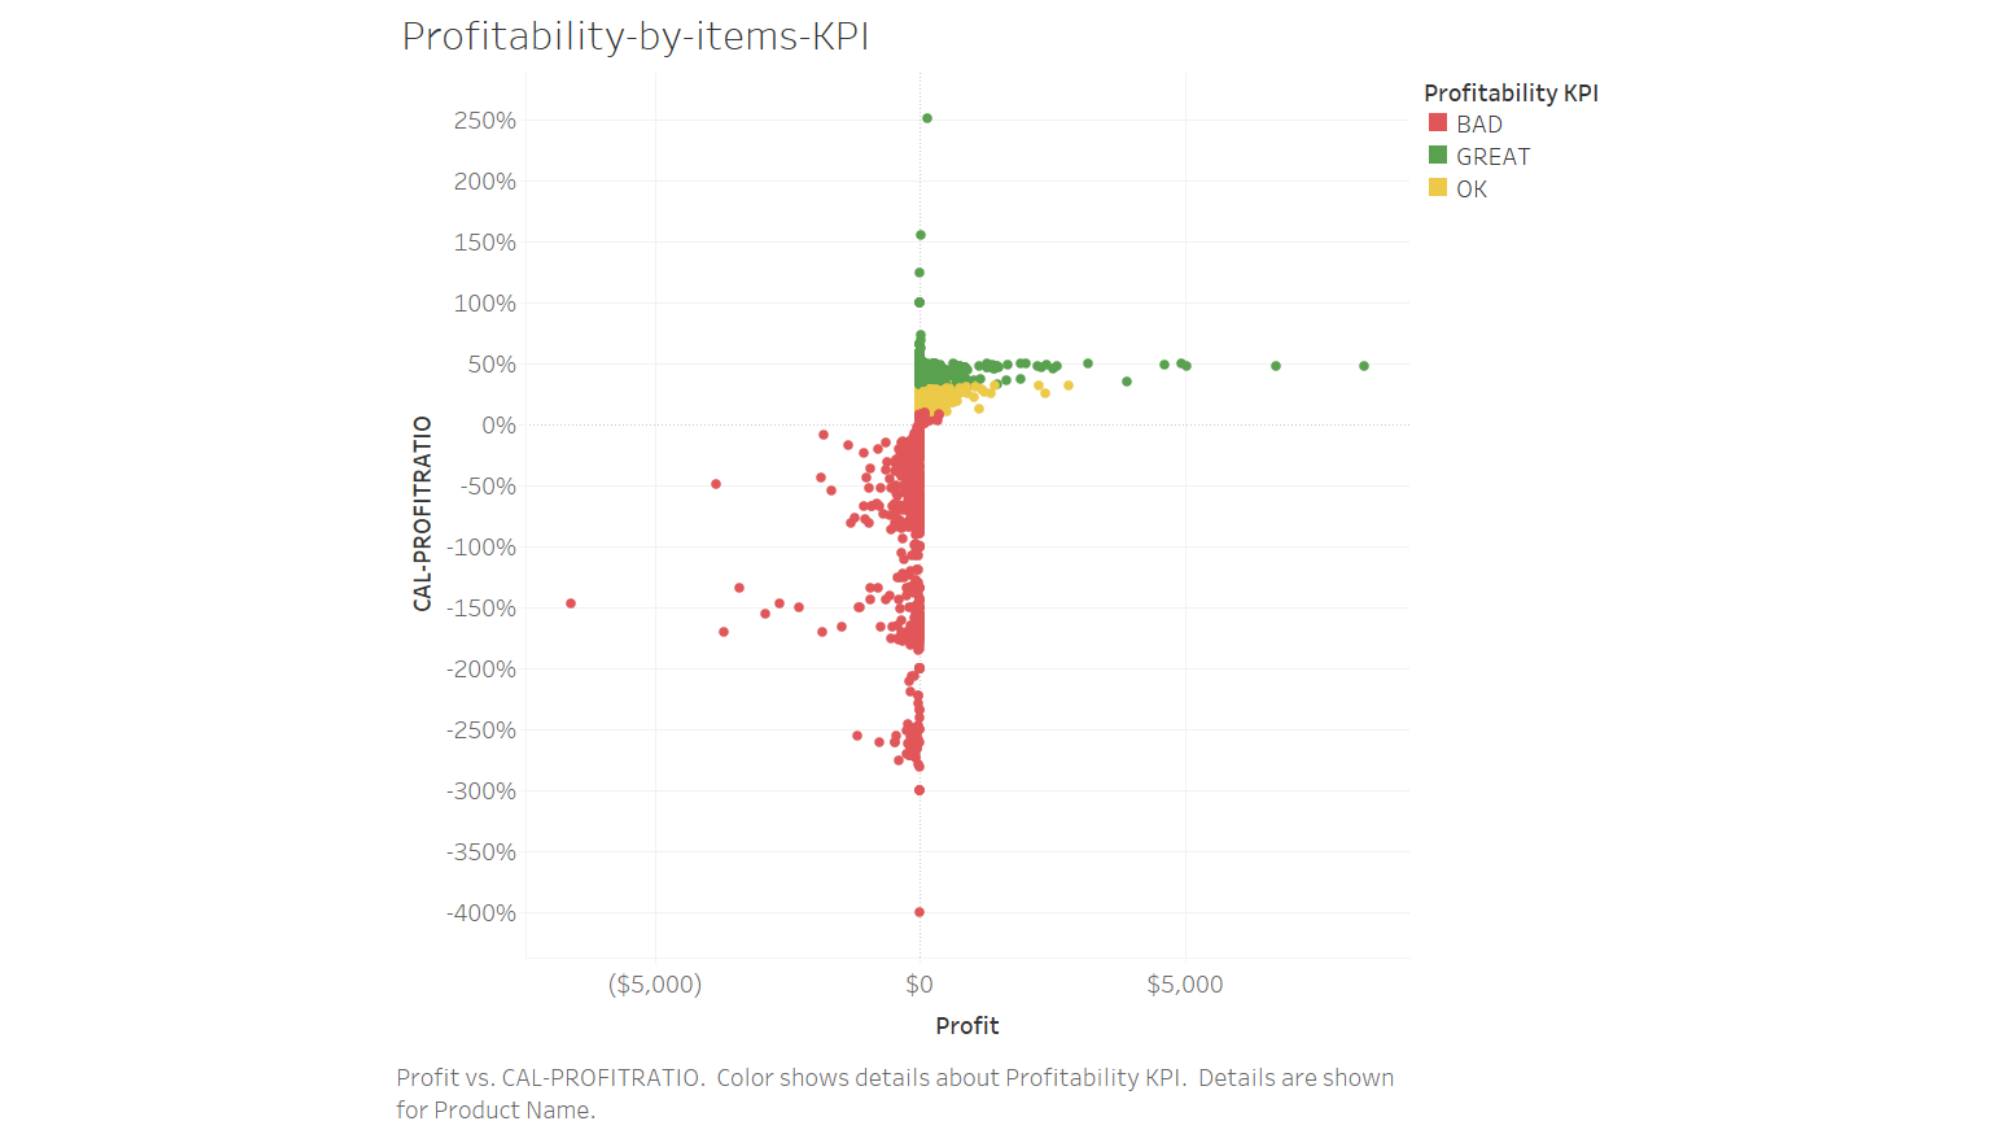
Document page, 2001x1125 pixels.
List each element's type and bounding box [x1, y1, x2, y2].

picture [395, 0, 1604, 1125]
